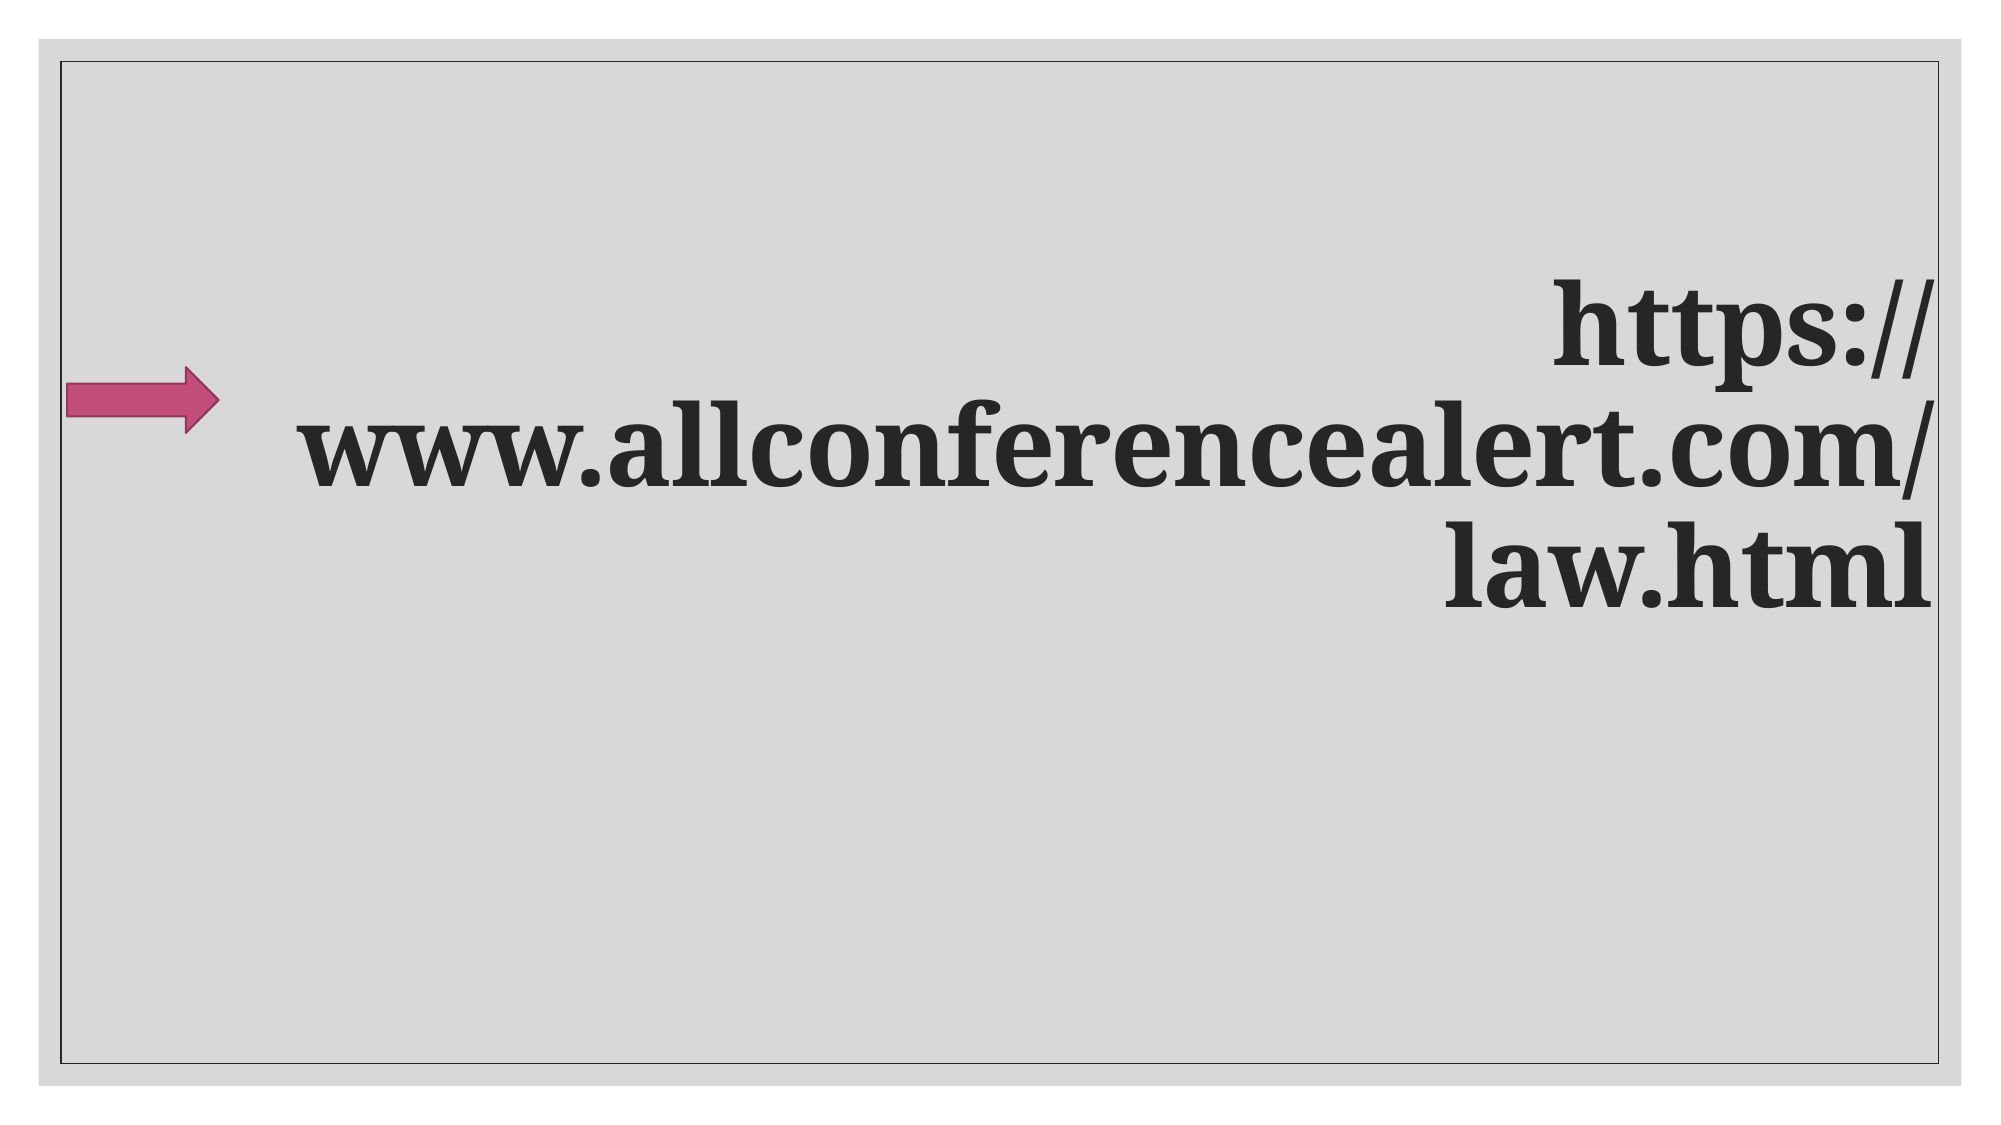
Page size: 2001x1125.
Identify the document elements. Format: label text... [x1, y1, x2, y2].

title https://www.allconferencealert.com/law.html [201, 337, 1949, 563]
text_box [66, 366, 220, 434]
